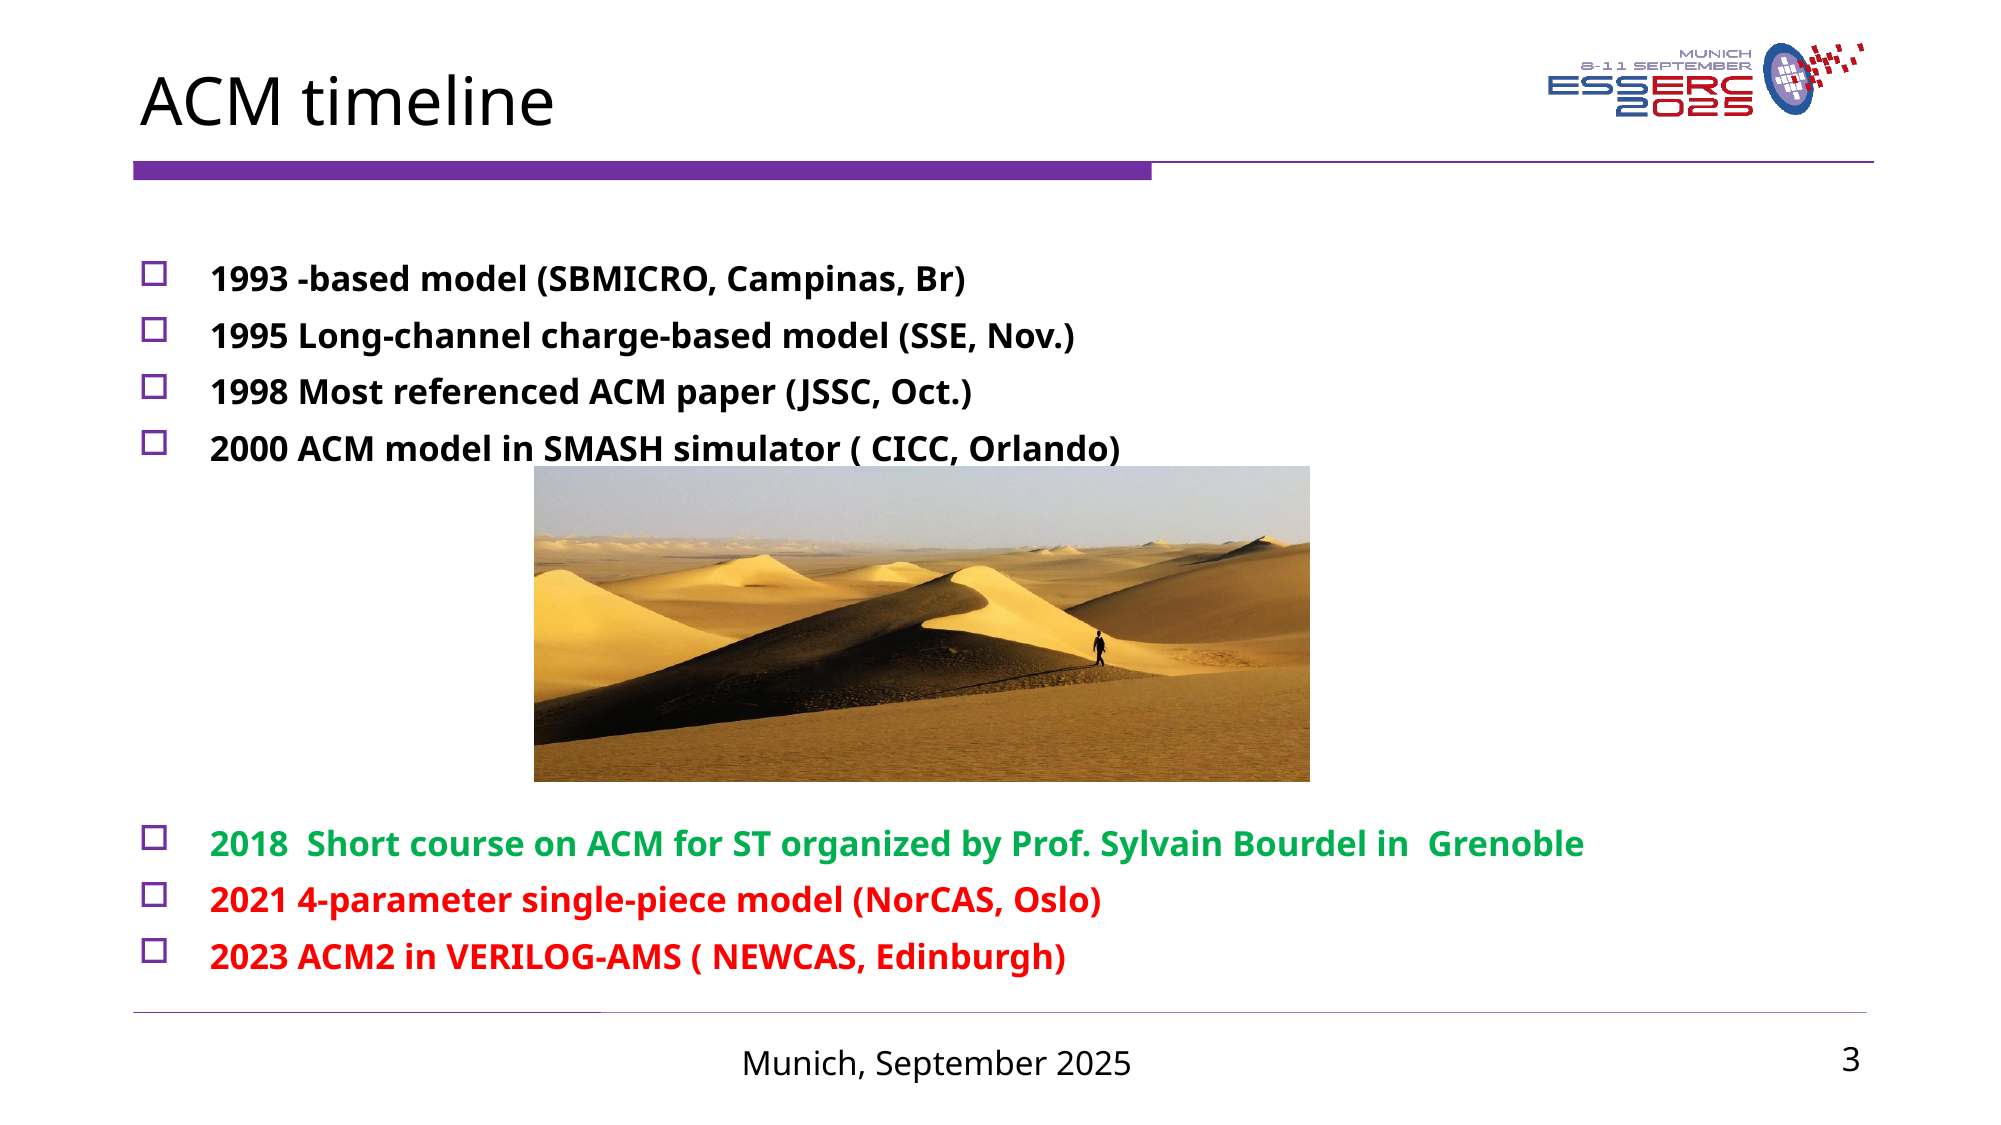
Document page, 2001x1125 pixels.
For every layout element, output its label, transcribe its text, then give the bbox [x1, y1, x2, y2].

picture [534, 466, 1311, 782]
text_box ACM timeline [126, 51, 876, 146]
picture [1538, 19, 1874, 138]
